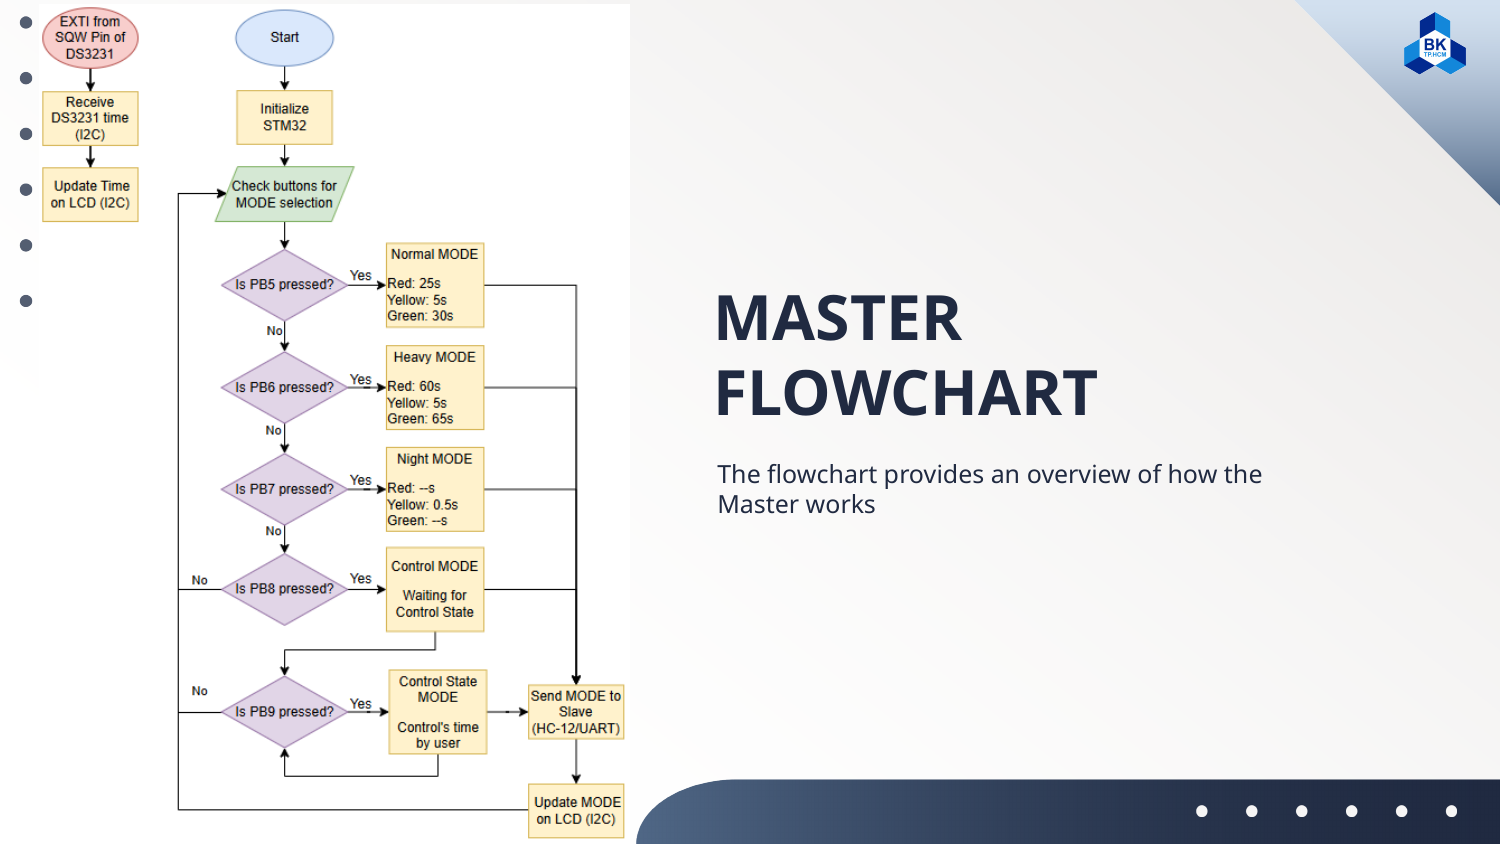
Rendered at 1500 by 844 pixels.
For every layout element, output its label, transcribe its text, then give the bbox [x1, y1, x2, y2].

subtitle The flowchart provides an overview of how the Master works [677, 443, 1348, 539]
picture [0, 0, 1500, 844]
title MASTER FLOWCHART [698, 270, 1370, 444]
picture [637, 780, 1499, 844]
